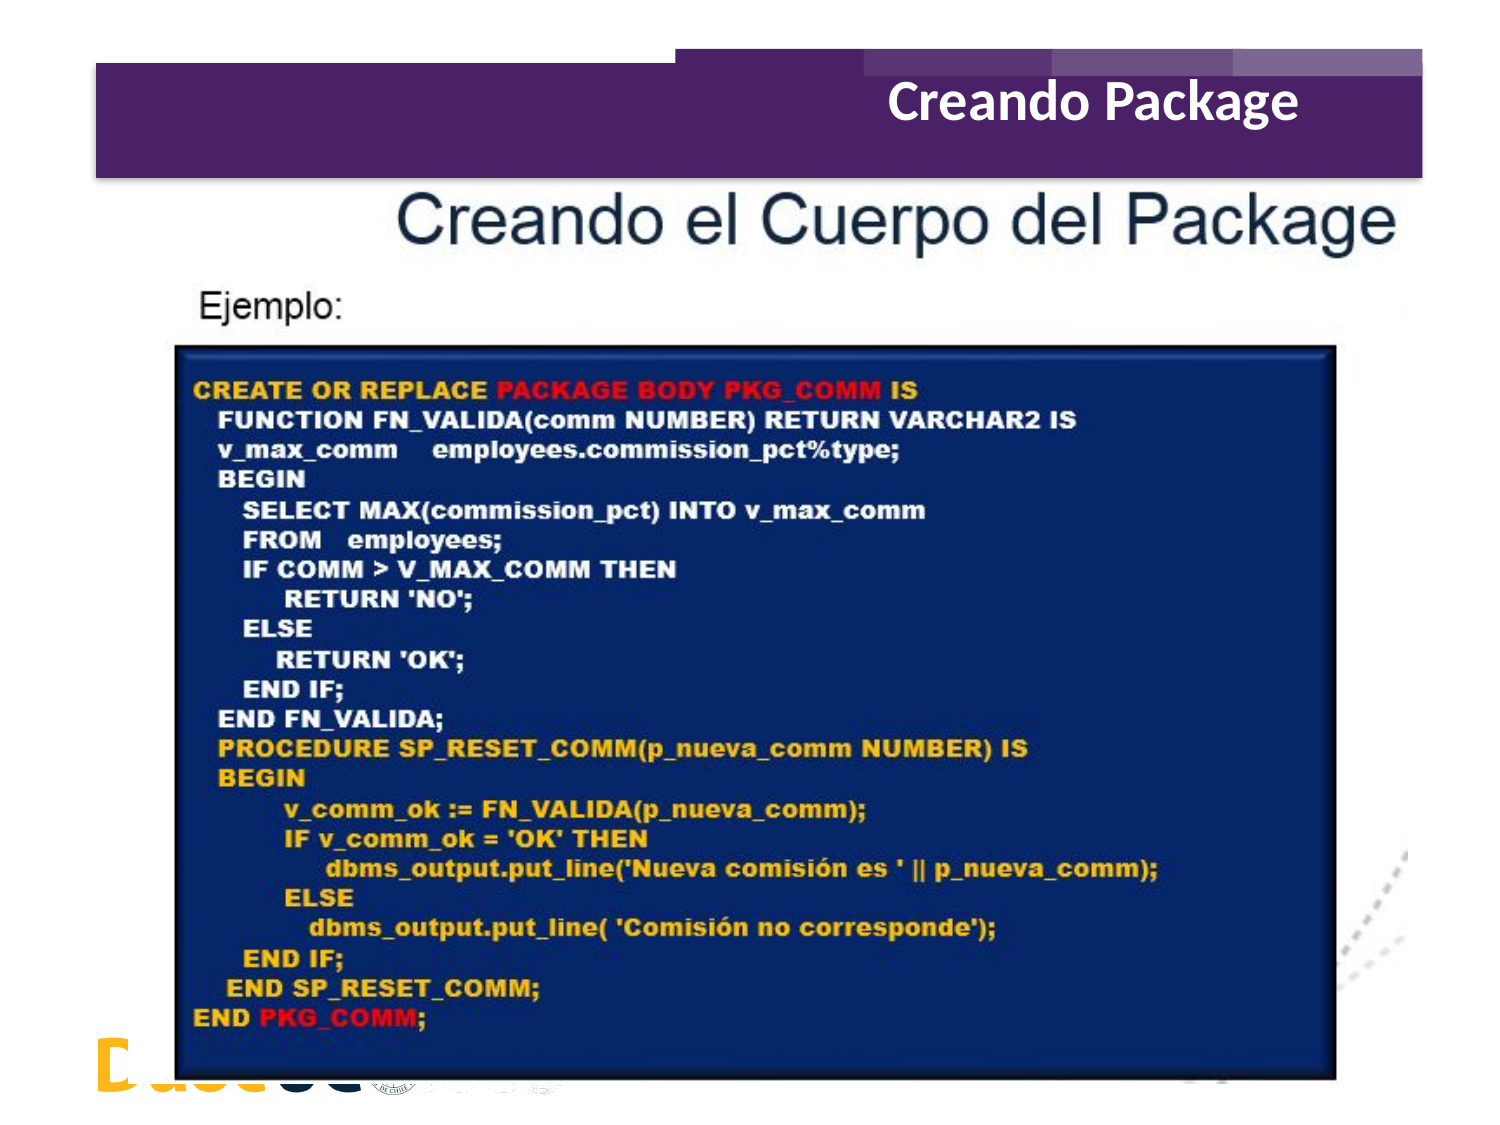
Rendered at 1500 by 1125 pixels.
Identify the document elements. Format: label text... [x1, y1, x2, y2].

text_box Creando Package [768, 54, 1420, 141]
picture [96, 189, 1408, 1095]
